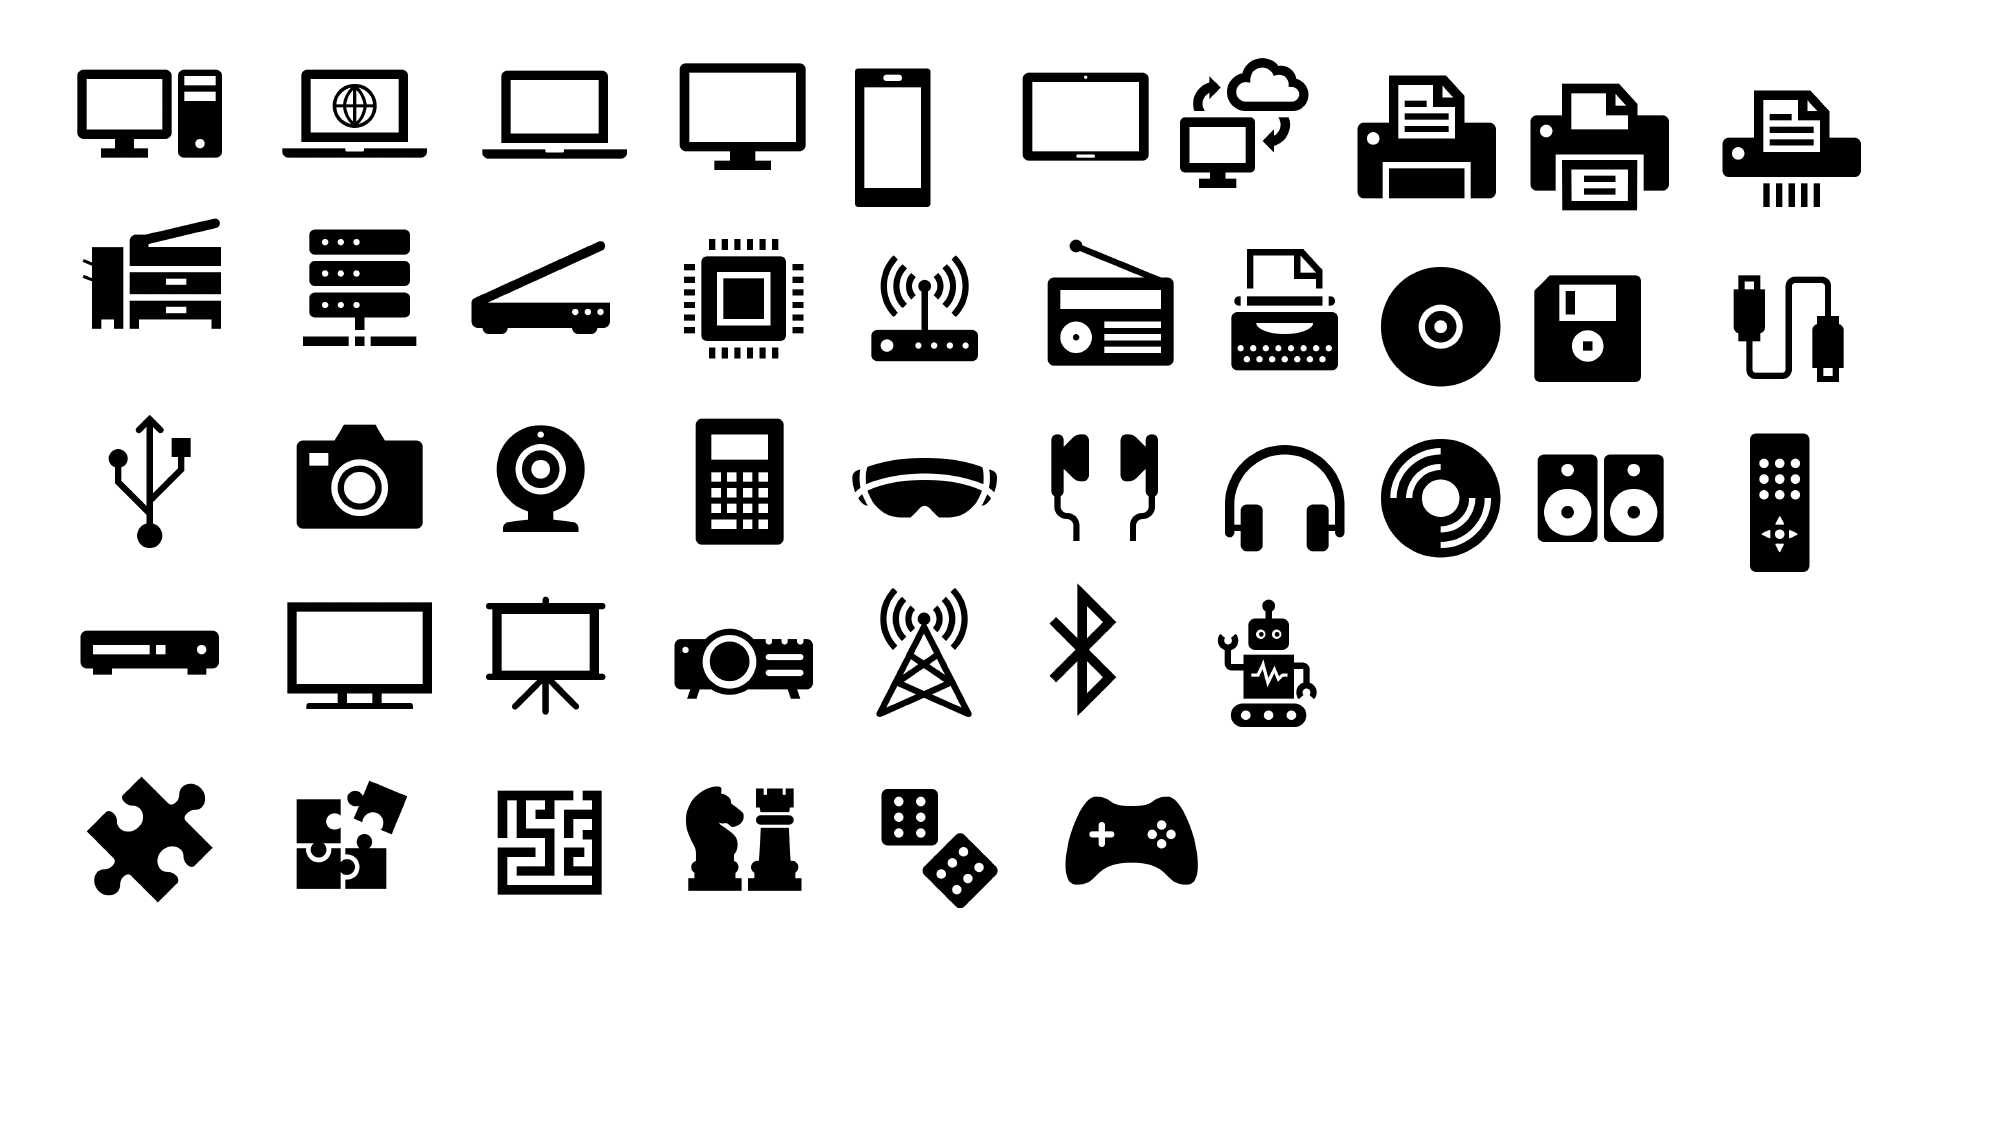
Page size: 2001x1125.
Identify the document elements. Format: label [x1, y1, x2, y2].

picture [849, 412, 1000, 563]
picture [284, 212, 435, 363]
picture [1524, 71, 1675, 222]
picture [1029, 412, 1180, 563]
picture [474, 767, 625, 918]
picture [1351, 62, 1502, 213]
picture [74, 577, 225, 728]
picture [479, 39, 630, 190]
picture [849, 232, 1000, 384]
picture [864, 773, 1015, 924]
picture [847, 577, 998, 728]
picture [668, 763, 819, 914]
picture [284, 401, 435, 552]
picture [1704, 427, 1855, 578]
picture [74, 767, 225, 918]
picture [664, 406, 815, 557]
picture [1713, 253, 1864, 404]
picture [465, 212, 616, 363]
picture [465, 403, 616, 554]
picture [1168, 48, 1319, 199]
picture [470, 580, 621, 731]
picture [74, 408, 225, 559]
picture [276, 760, 427, 911]
picture [1193, 590, 1344, 741]
picture [668, 588, 819, 739]
picture [1365, 251, 1663, 404]
picture [279, 38, 430, 189]
picture [1034, 227, 1186, 378]
picture [76, 198, 227, 349]
picture [284, 580, 435, 731]
picture [1010, 41, 1161, 192]
picture [1716, 73, 1867, 224]
picture [1209, 234, 1360, 385]
picture [668, 223, 819, 374]
picture [1364, 422, 1516, 573]
picture [1056, 765, 1207, 916]
picture [1209, 422, 1360, 573]
picture [667, 41, 968, 213]
picture [74, 38, 225, 189]
picture [1525, 422, 1676, 573]
picture [1008, 574, 1159, 725]
